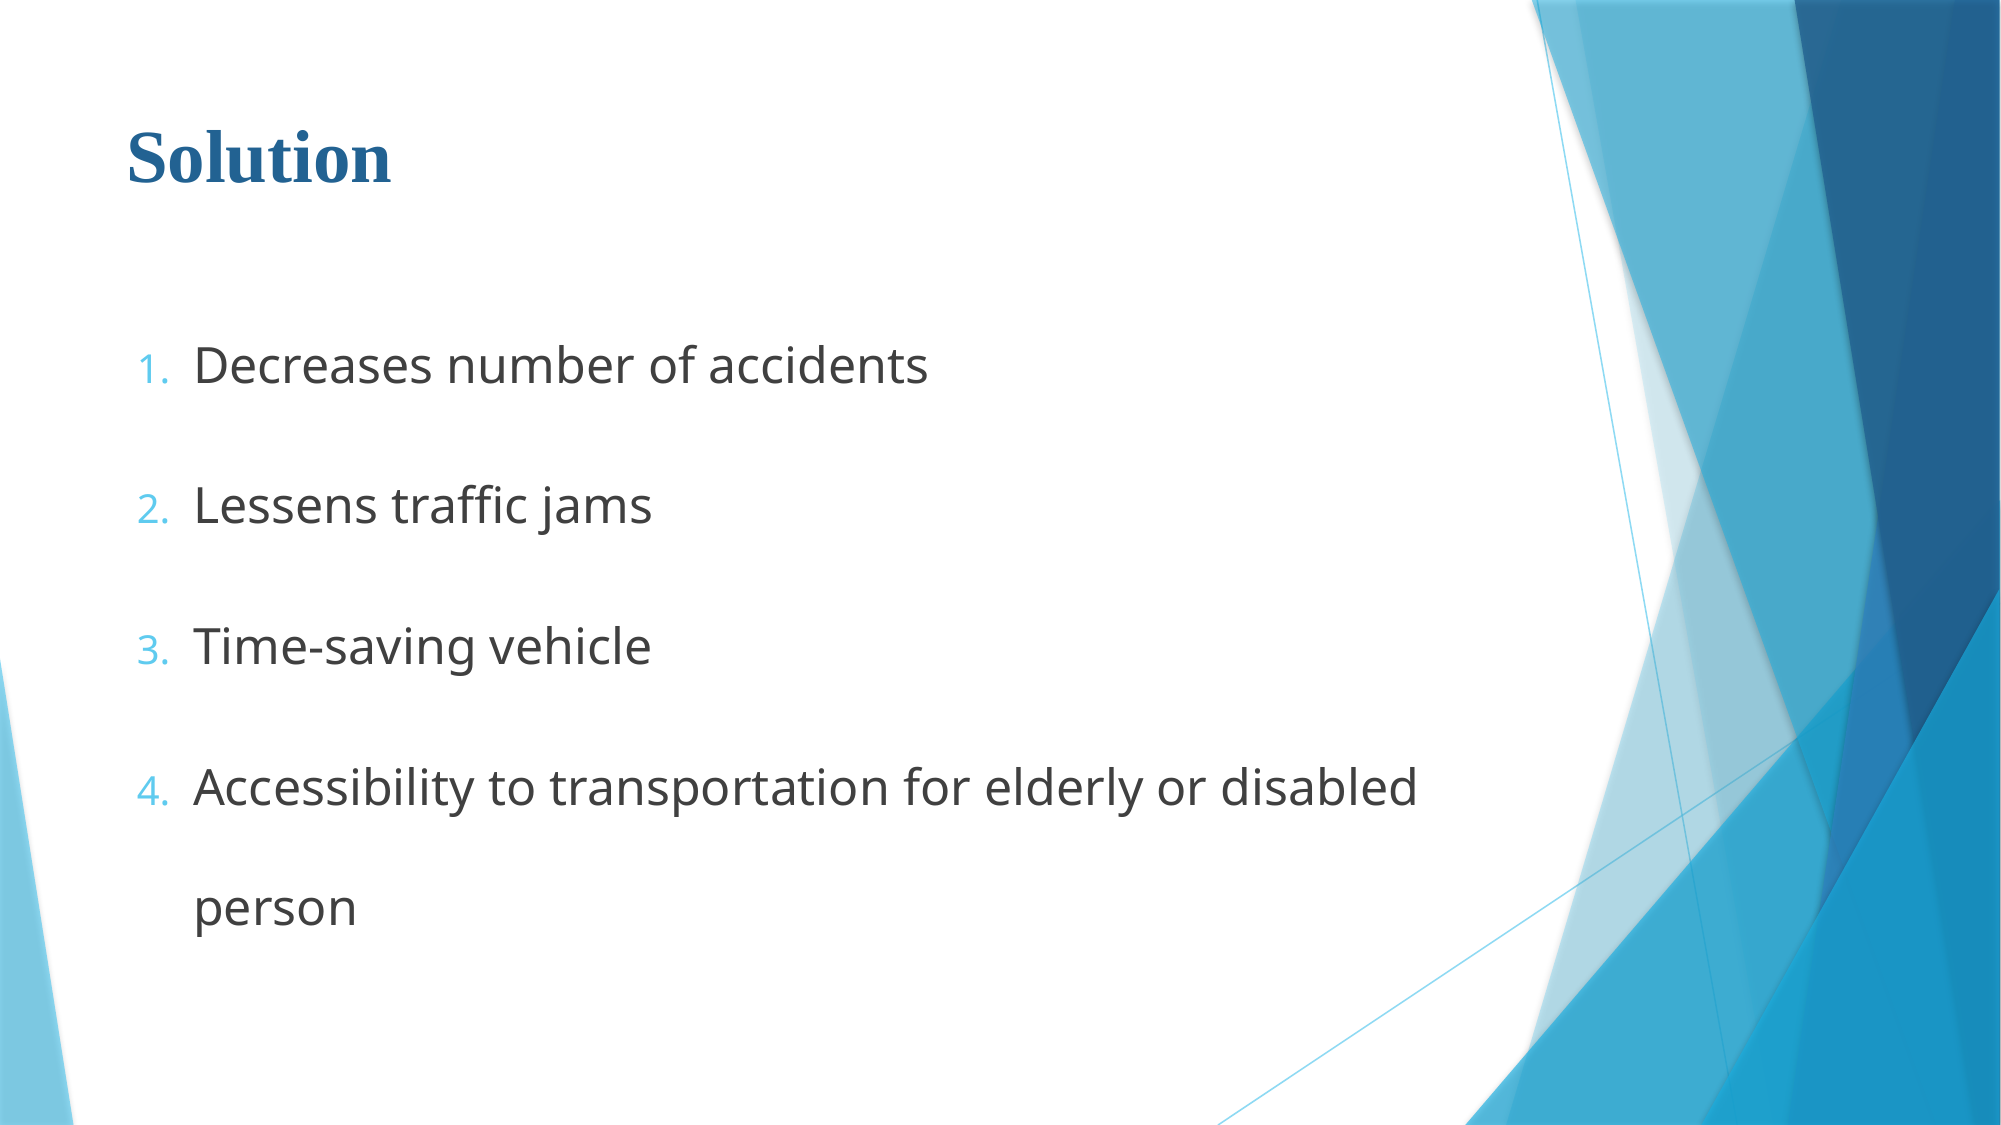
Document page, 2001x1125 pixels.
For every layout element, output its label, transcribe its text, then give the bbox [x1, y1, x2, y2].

list Decreases number of accidents Lessens traffic jams Time-saving vehicle Accessibility to transportation for elderly or disabled person [121, 265, 1533, 1025]
title Solution [111, 99, 1522, 317]
